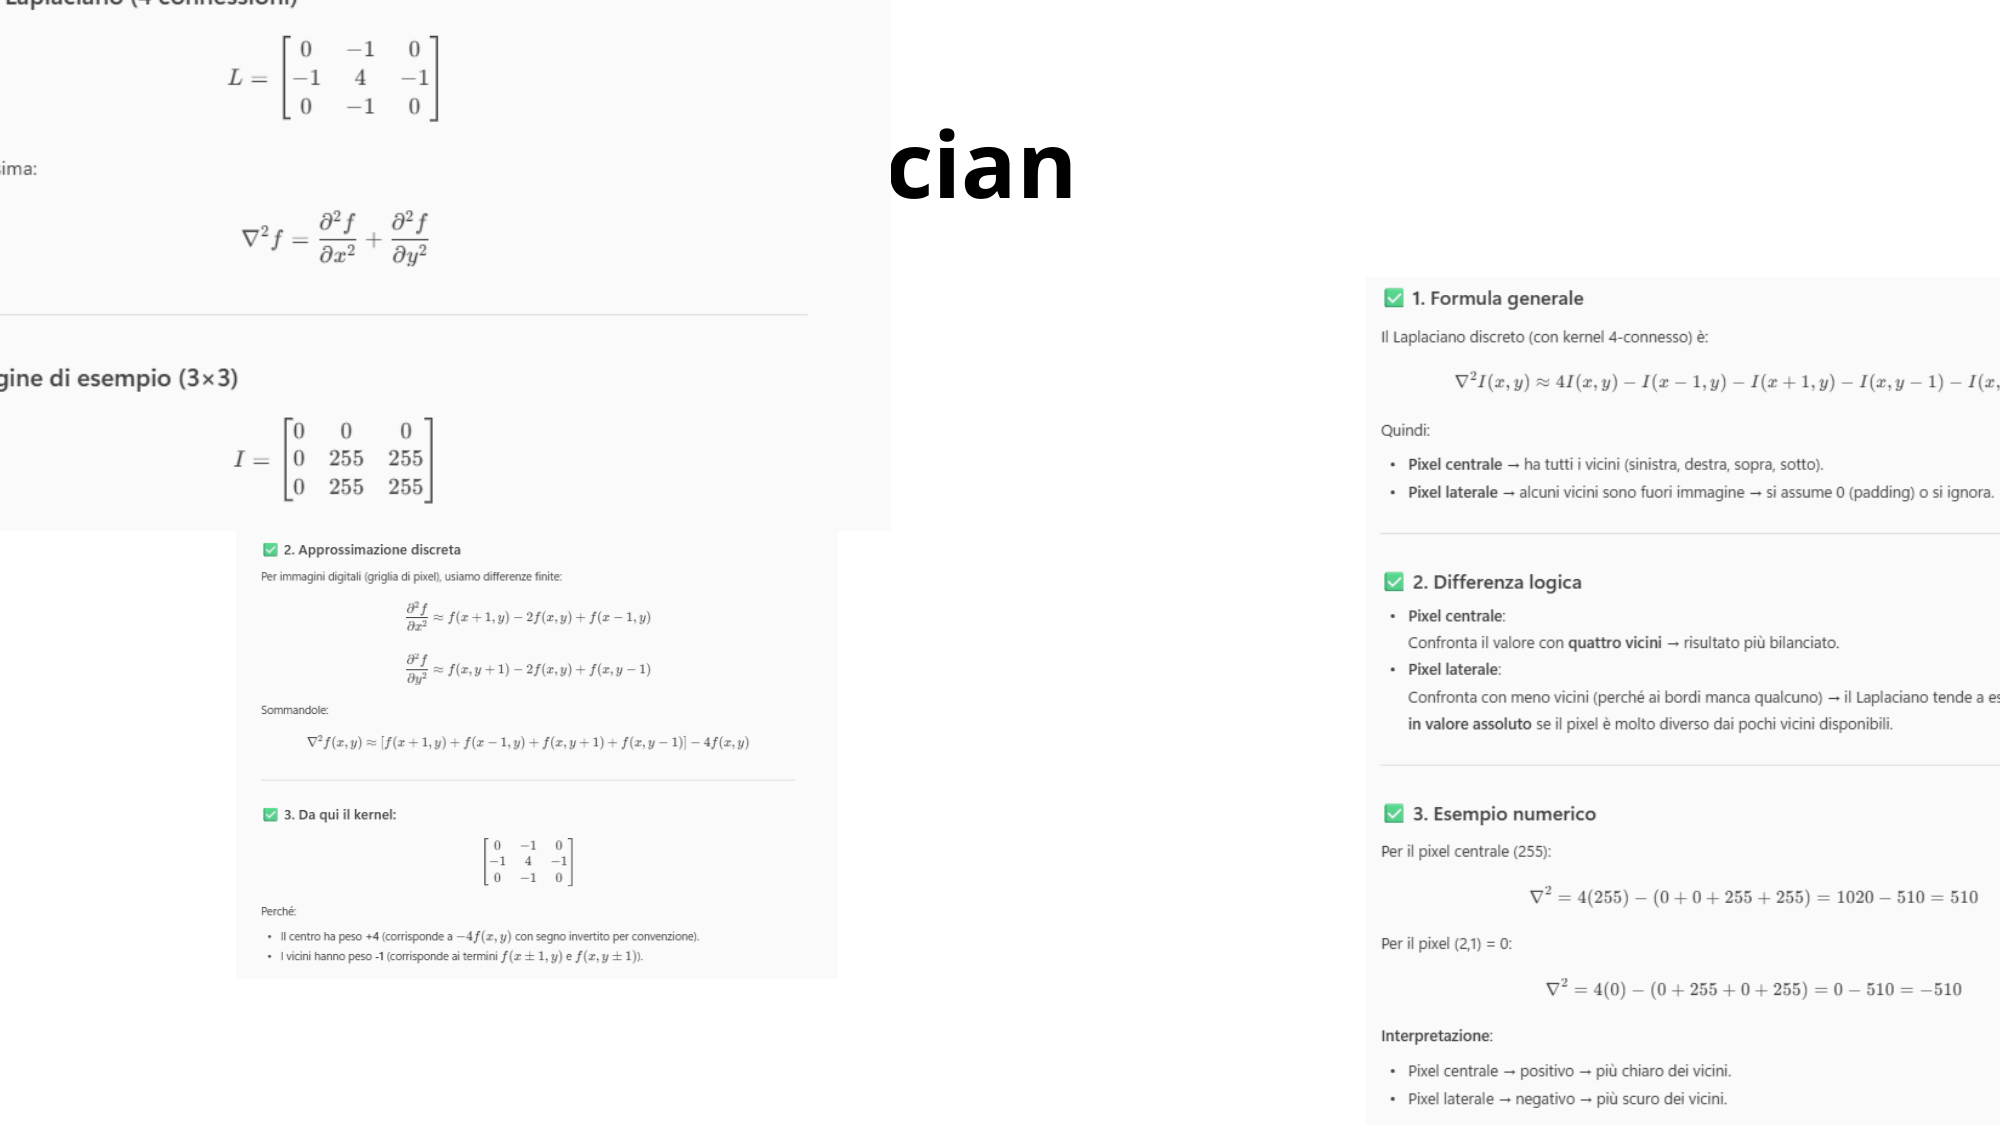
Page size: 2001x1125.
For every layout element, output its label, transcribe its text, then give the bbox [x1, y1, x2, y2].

picture [0, 0, 891, 979]
picture [1365, 276, 2000, 1125]
title Algoritmo Laplacian [891, 59, 1863, 278]
